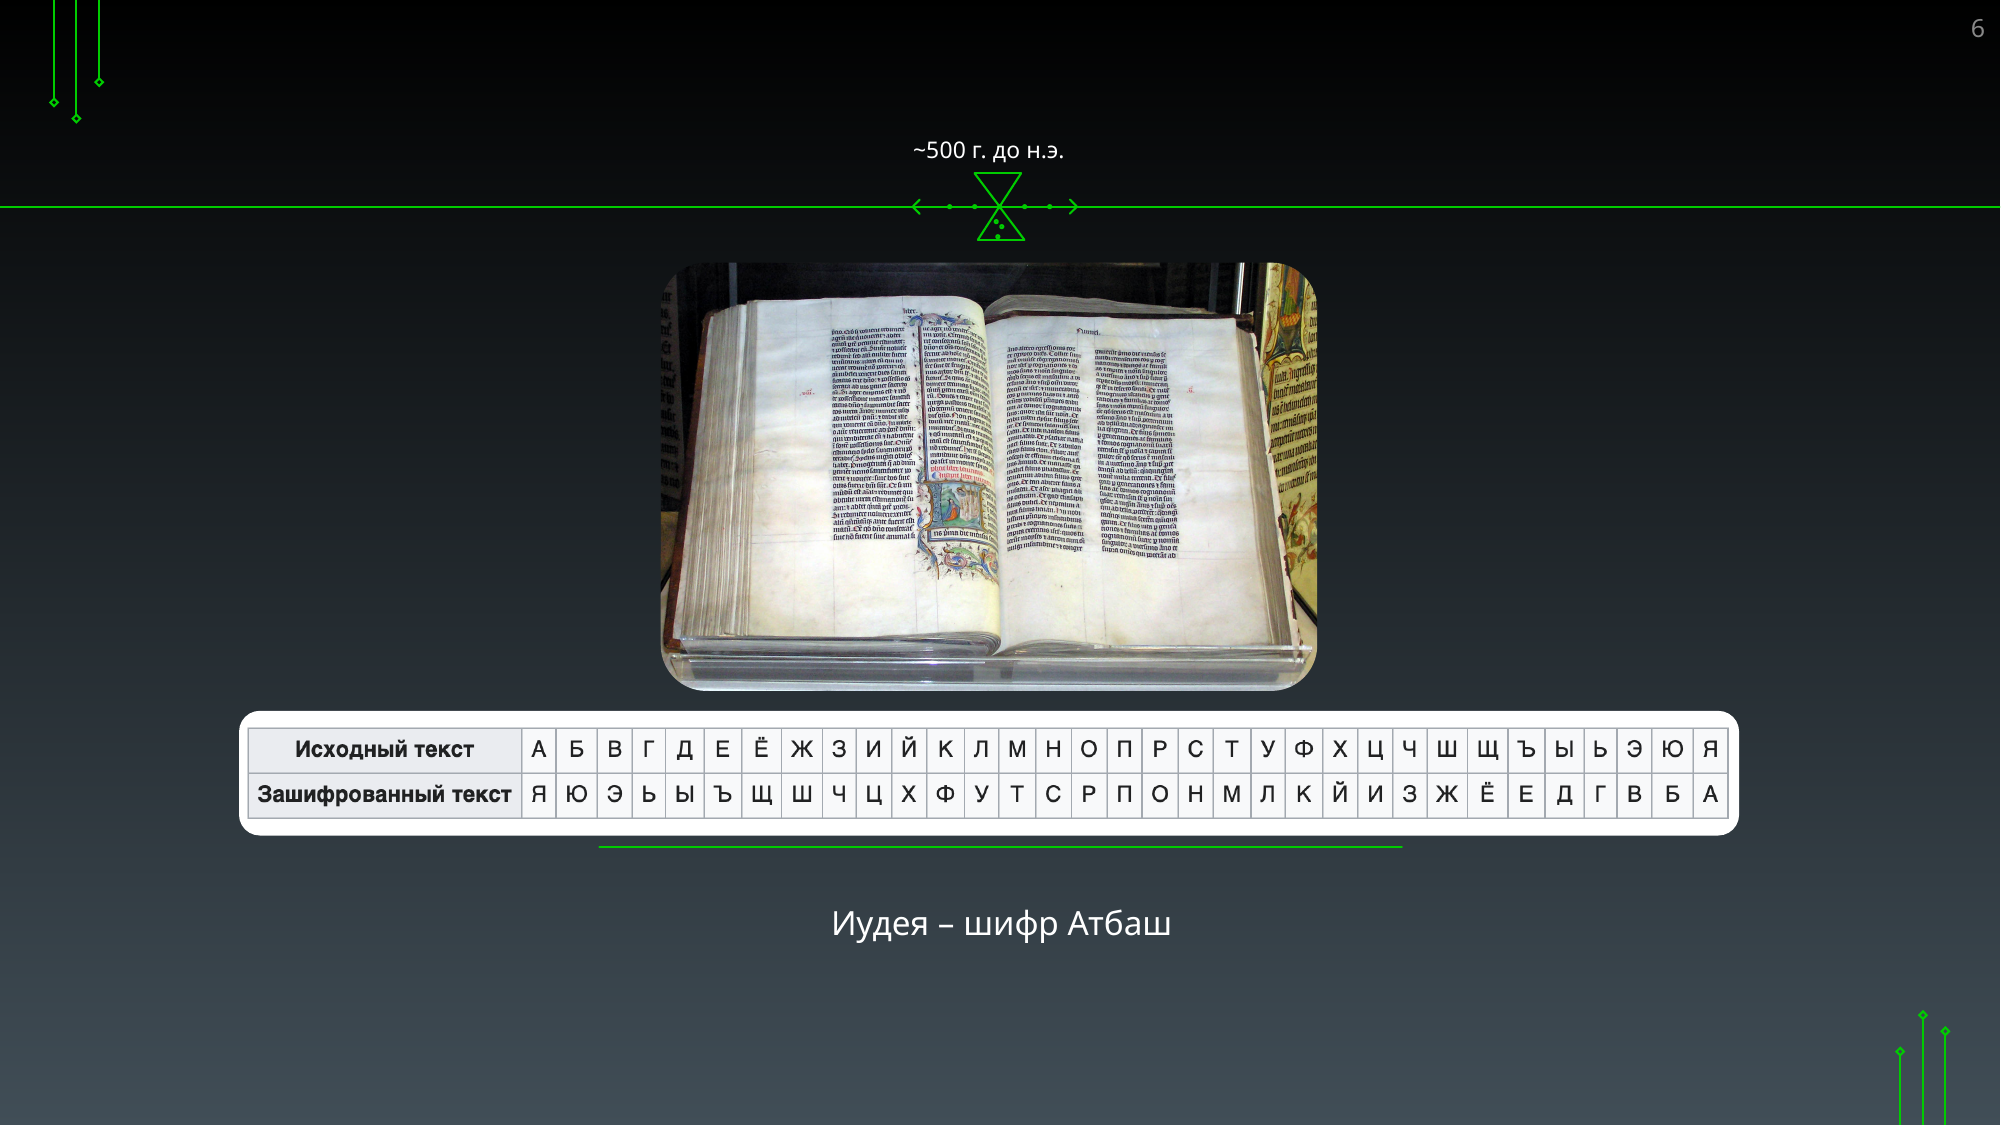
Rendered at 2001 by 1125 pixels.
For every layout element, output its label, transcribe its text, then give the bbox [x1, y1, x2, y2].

list ~500 г. до н.э. [817, 129, 1161, 174]
list Иудея – шифр Атбаш [600, 875, 1403, 974]
slide_number ‹#› [1550, 0, 2000, 60]
picture [660, 262, 1318, 692]
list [238, 710, 1740, 836]
